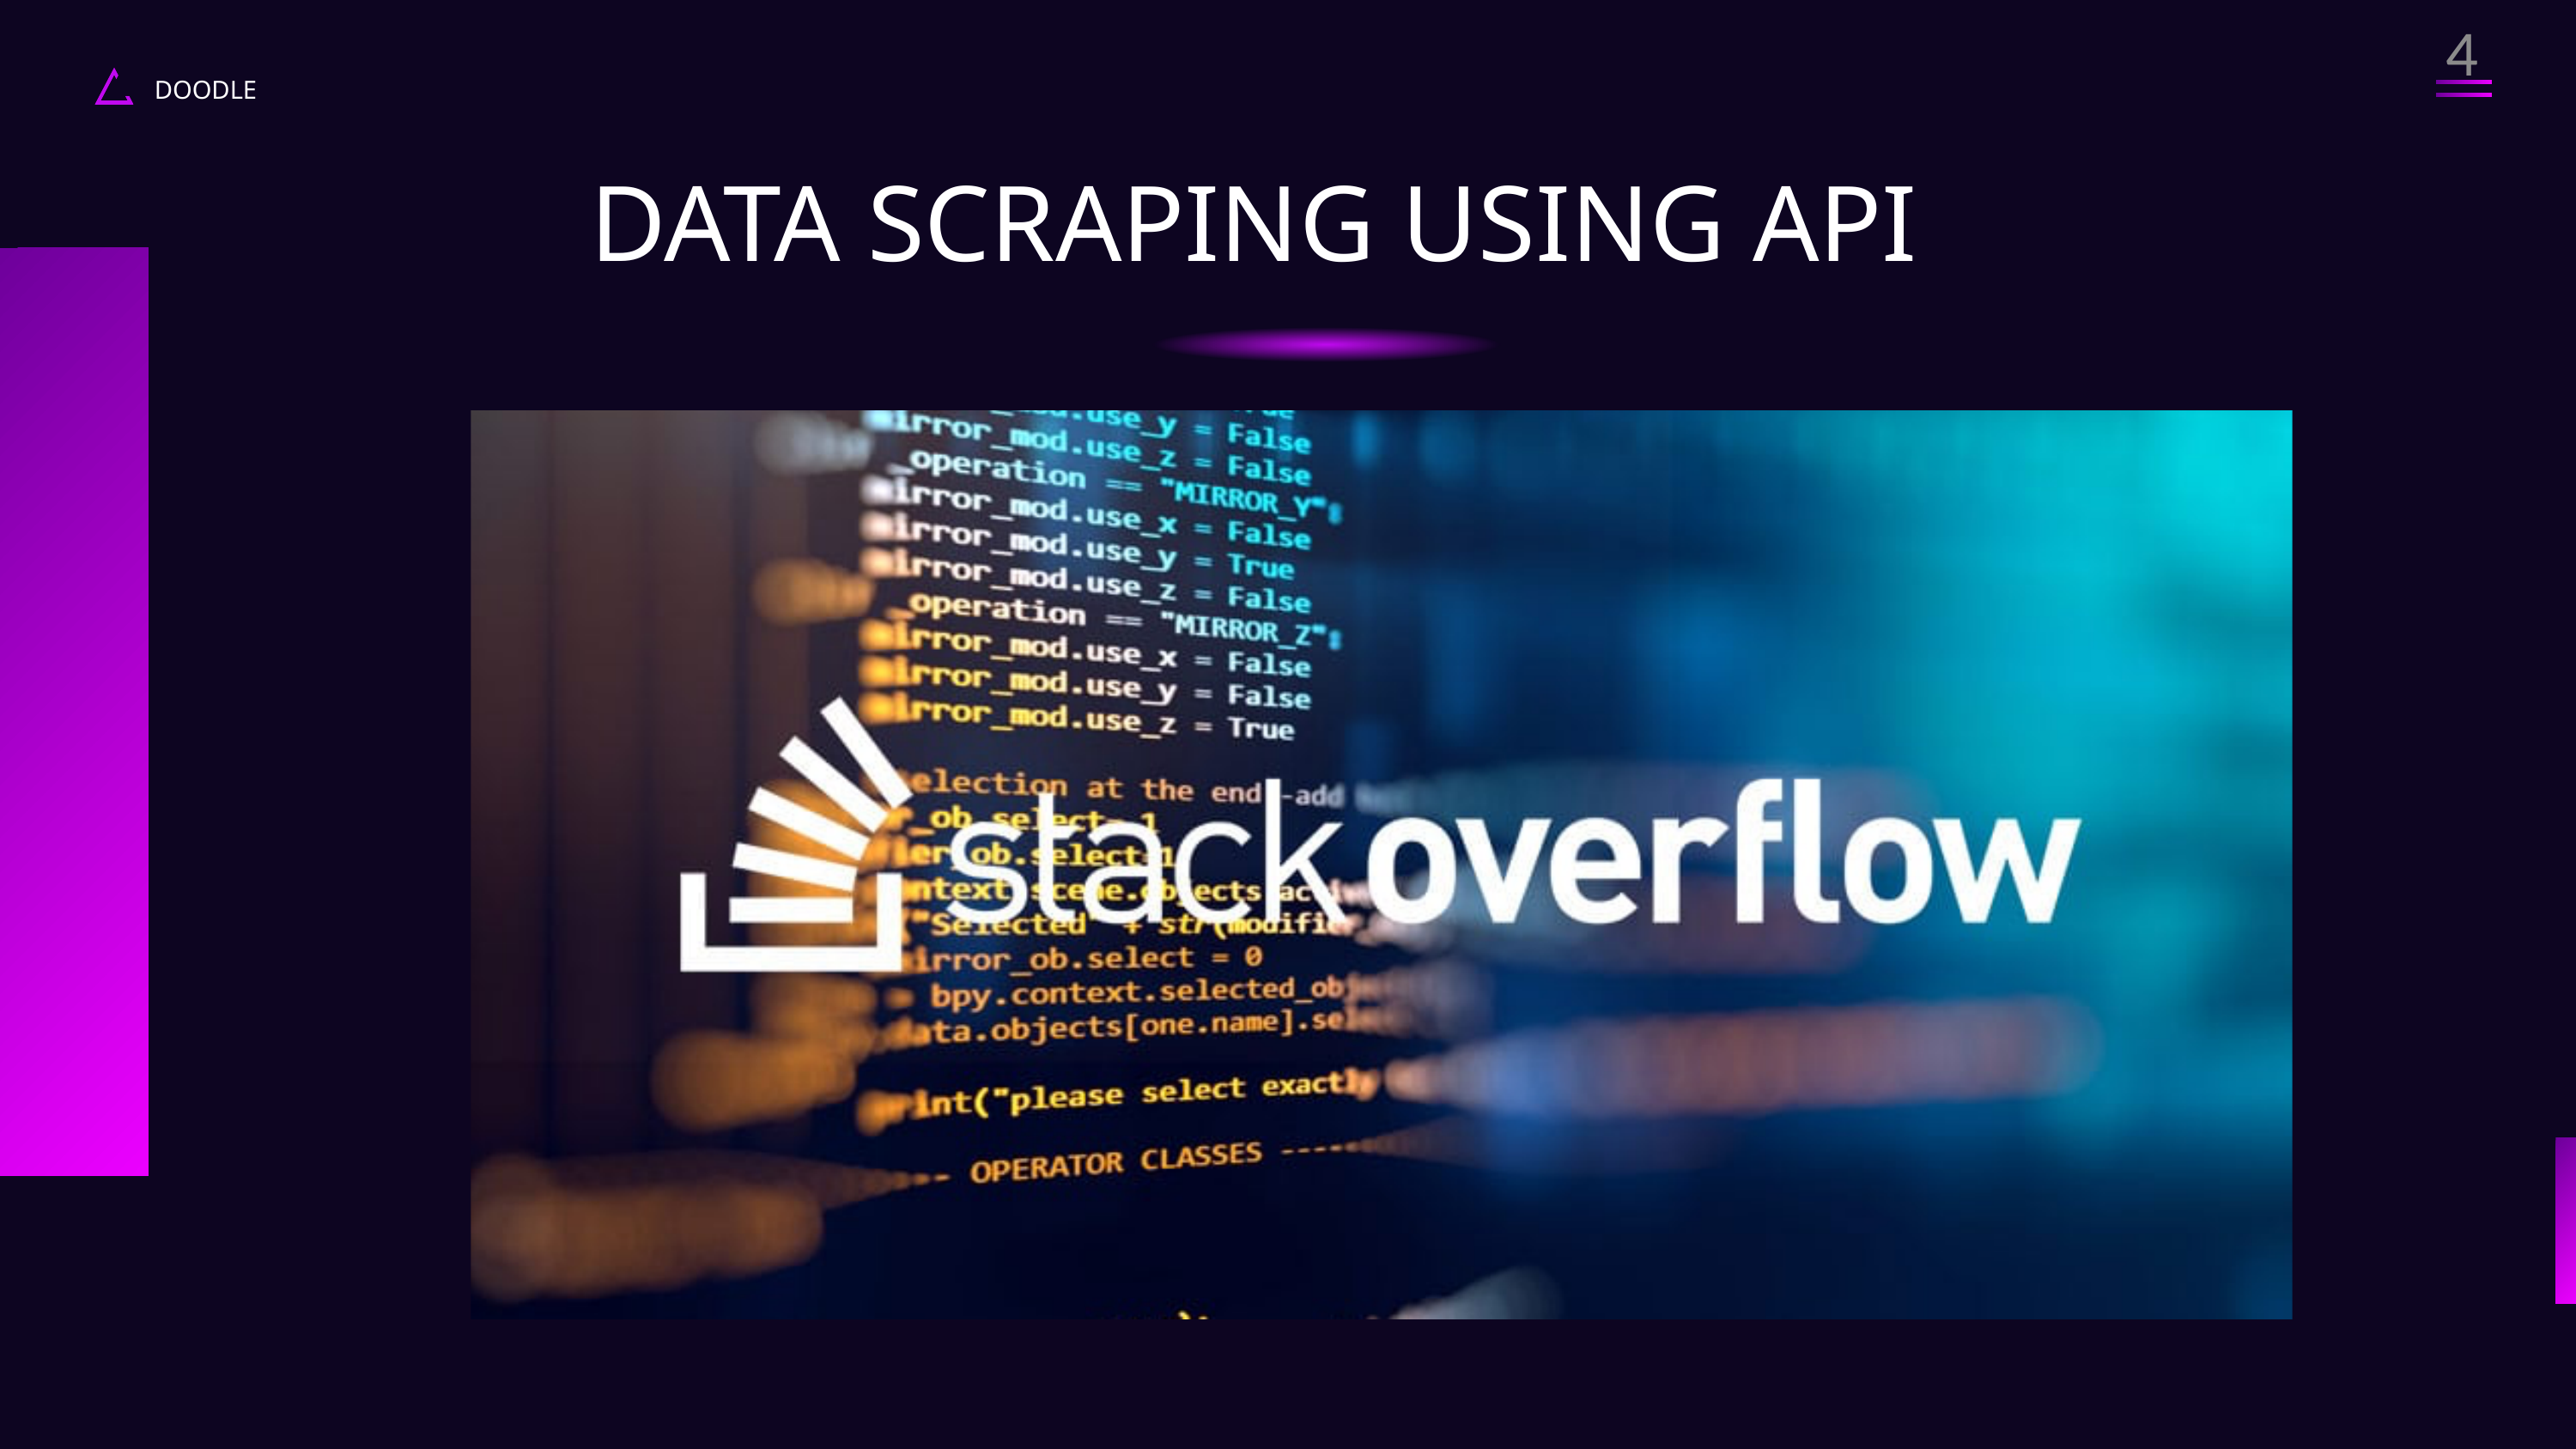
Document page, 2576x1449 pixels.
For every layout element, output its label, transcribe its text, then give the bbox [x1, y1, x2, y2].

text_box DATA SCRAPING USING API [590, 136, 2318, 282]
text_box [0, 247, 149, 1176]
slide_number 4 [2191, 24, 2492, 76]
text_box DOODLE [154, 69, 350, 105]
text_box [471, 410, 2293, 1319]
text_box [1152, 327, 1501, 362]
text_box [2555, 1137, 2576, 1304]
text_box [2435, 92, 2493, 97]
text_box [2435, 79, 2493, 84]
text_box [94, 67, 134, 105]
